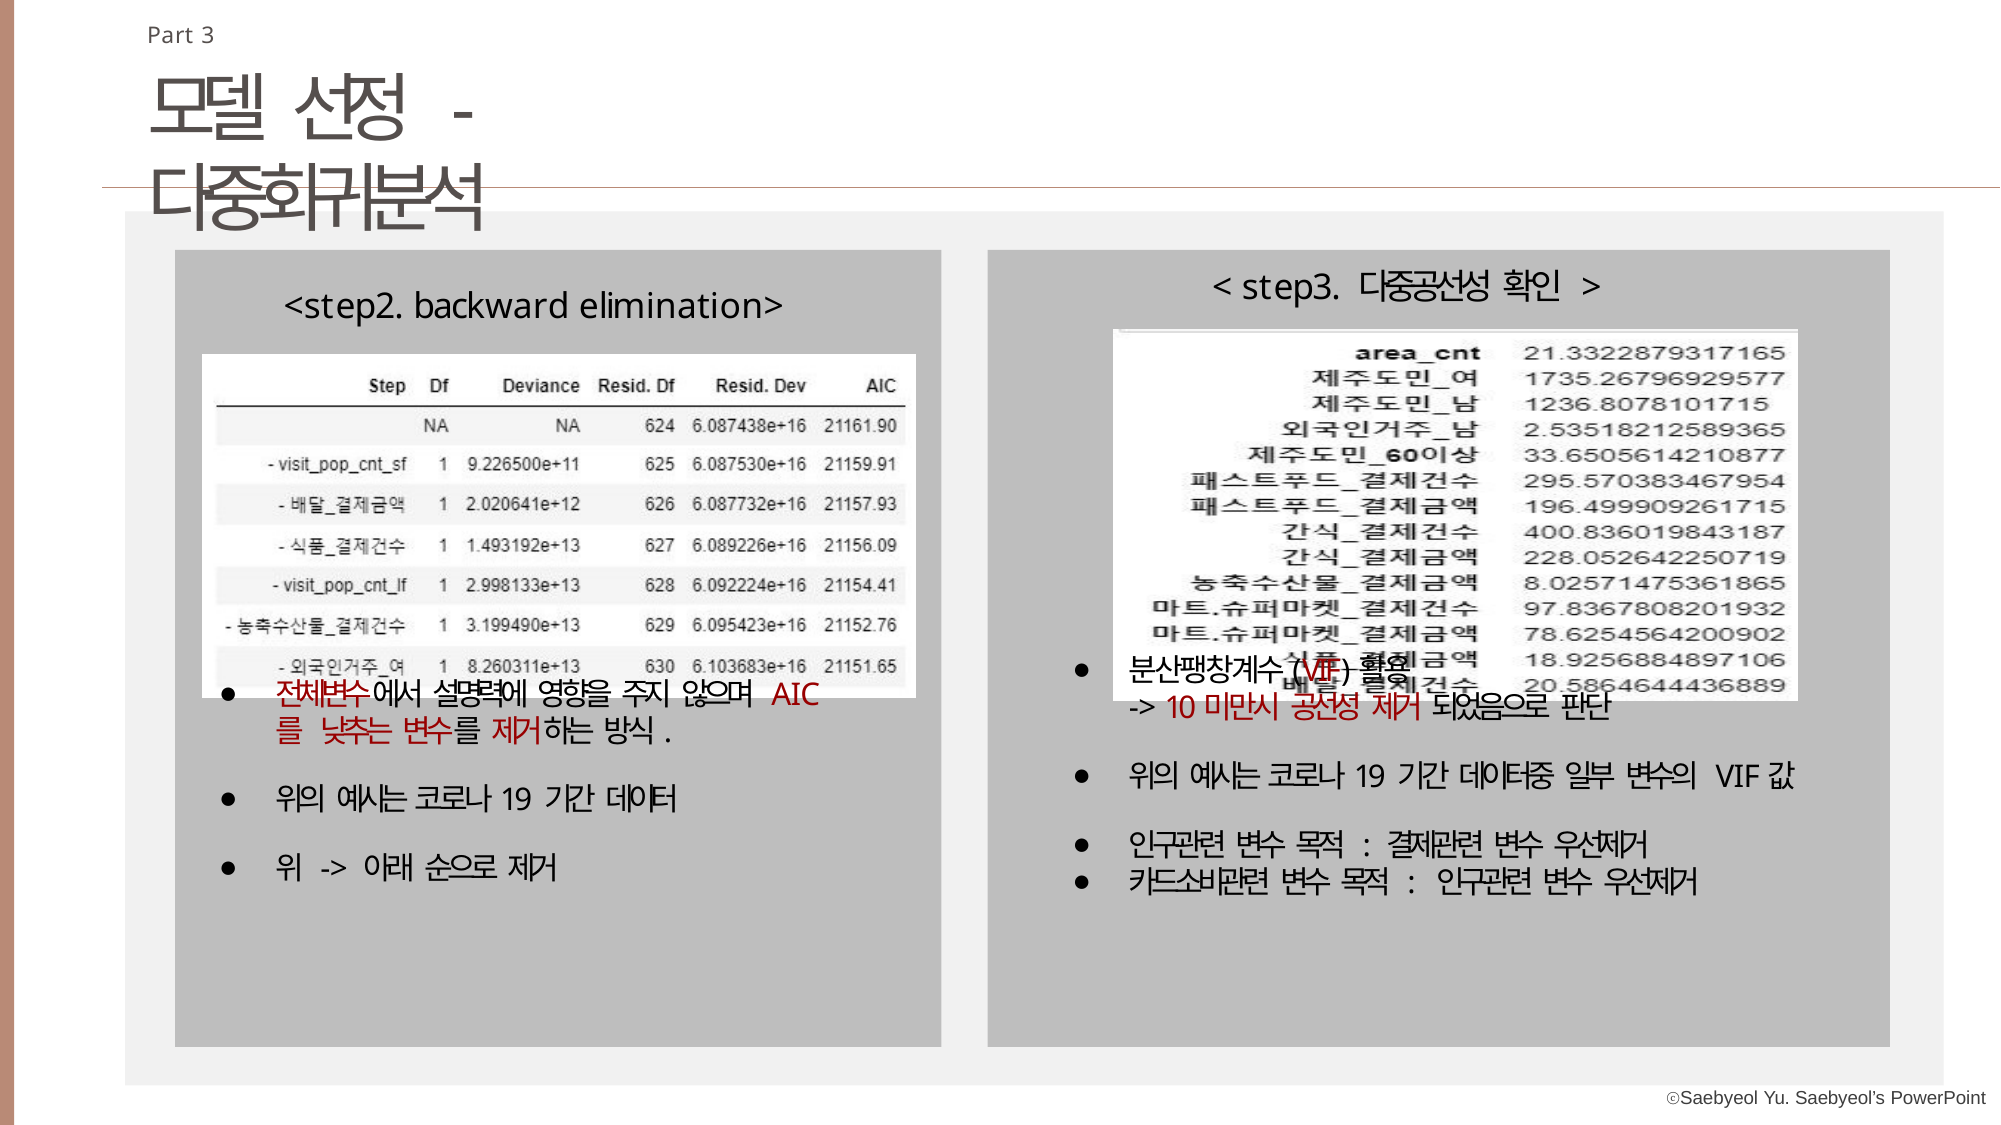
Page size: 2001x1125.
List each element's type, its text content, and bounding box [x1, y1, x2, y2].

title 모델 선정 - 다중회귀분석 [145, 58, 851, 249]
text_box <step2. backward elimination> 전체변수에서 설명력에 영향을 주지 않으며 AIC를 낮추는 변수를 제거하는 방식. 위의 예시는 코로나19 기간 데이터 위 -> 아래 순으로 제거 [175, 249, 942, 886]
text_box Part 3 [145, 18, 216, 48]
footer ⓒSaebyeol Yu. Saebyeol’s PowerPoint [1663, 1086, 1995, 1125]
text_box < step3. 다중공선성 확인 > 분산팽창계수(VIF)활용 -> 10미만시 공선성 제거 되었음으로 판단 위의 예시는 코로나19 기간 데이터중 일부 변수의 VIF값 인구관련 변수 목적 : 결제관련 변수 우선제거 카드소비관련 변수 목적 : 인구관련 변수 우선제거 [987, 249, 1890, 900]
